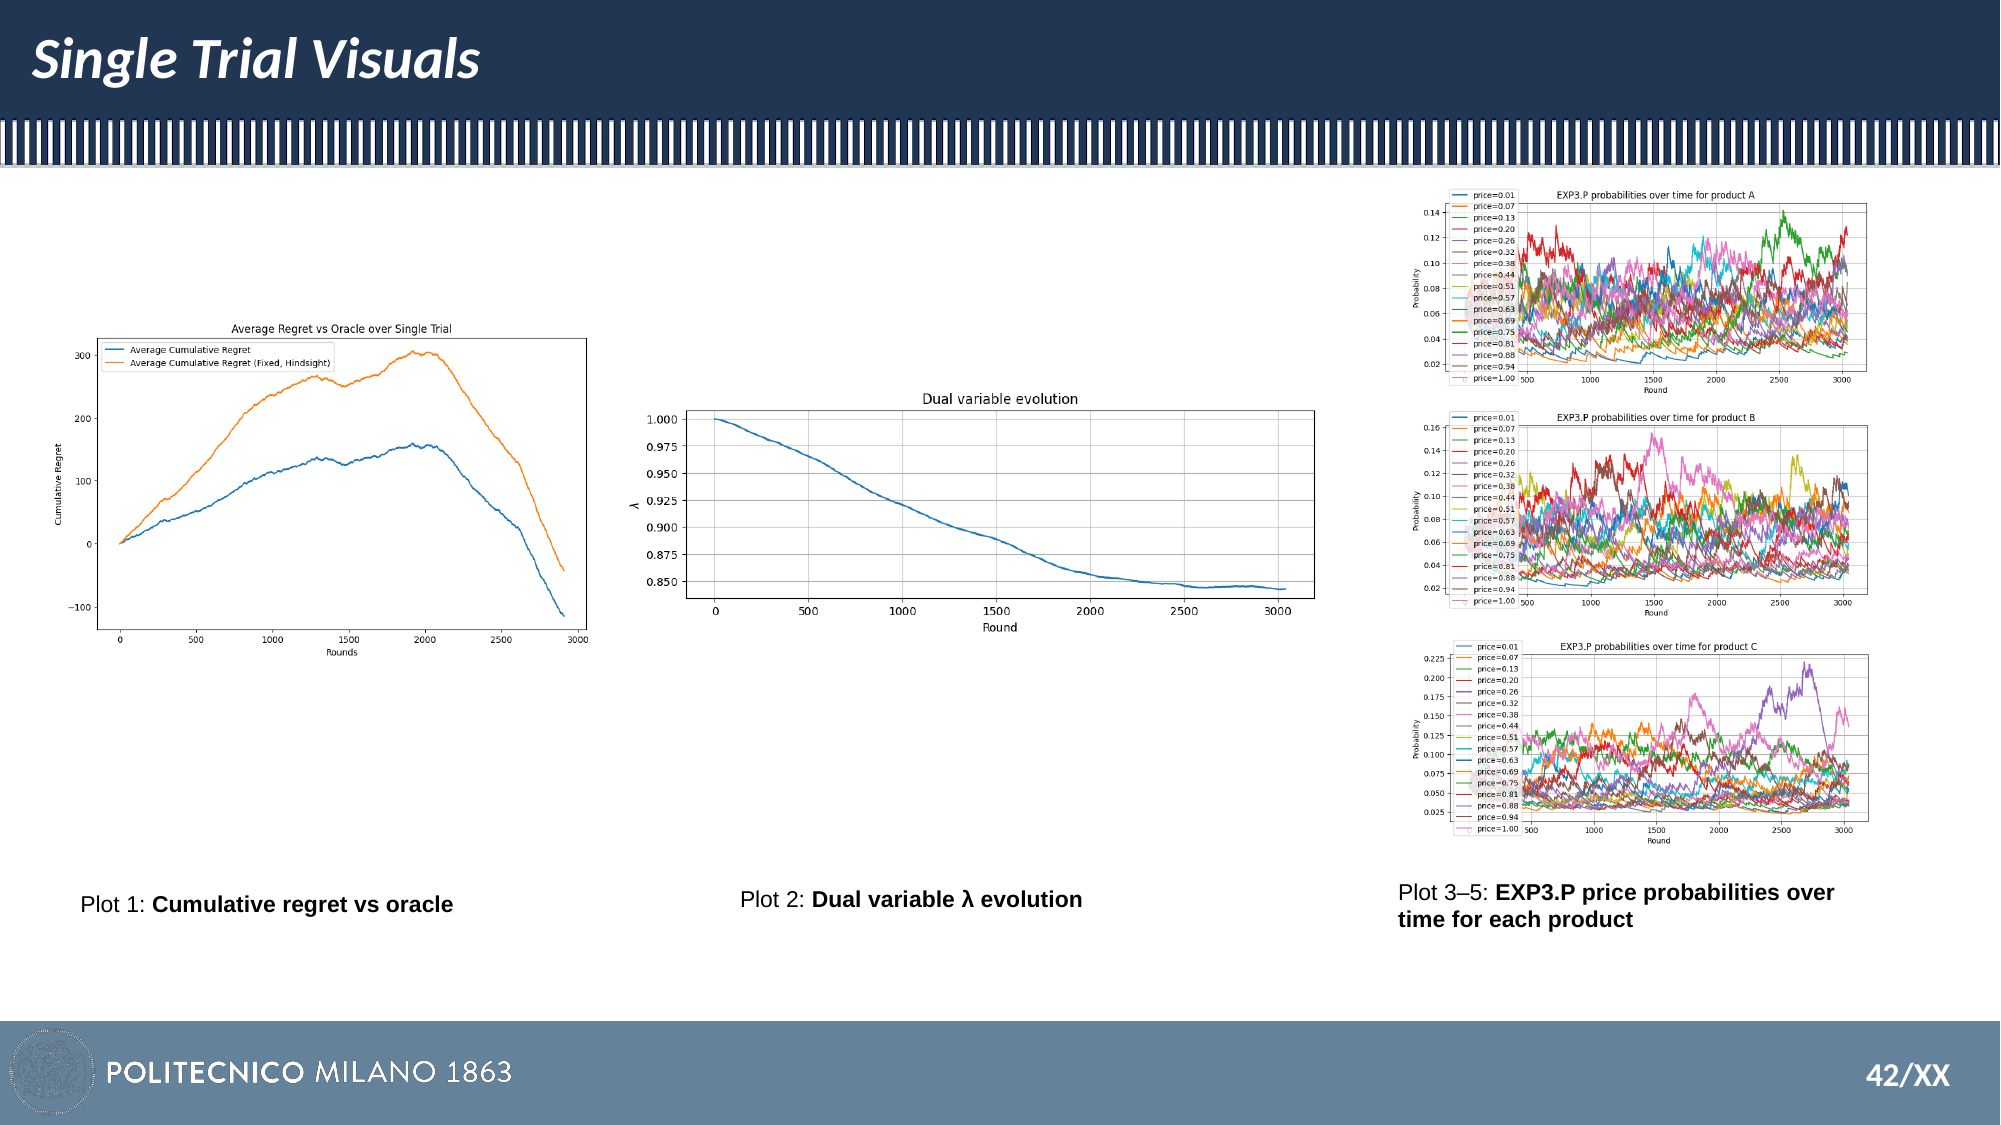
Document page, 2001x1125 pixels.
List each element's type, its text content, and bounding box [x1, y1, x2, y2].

picture [1406, 406, 1872, 622]
slide_number ‹#›/XX [1806, 1043, 1966, 1104]
text_box Plot 1: Cumulative regret vs oracle [65, 875, 578, 932]
picture [0, 0, 2000, 168]
title Single Trial Visuals [17, 14, 1161, 104]
picture [49, 318, 594, 662]
text_box Plot 2: Dual variable λ evolution [725, 870, 1218, 955]
picture [0, 1021, 2000, 1125]
picture [621, 385, 1321, 640]
text_box Plot 3–5: EXP3.P price probabilities over time for each product [1383, 862, 1876, 947]
picture [1406, 635, 1872, 849]
picture [1406, 183, 1872, 399]
